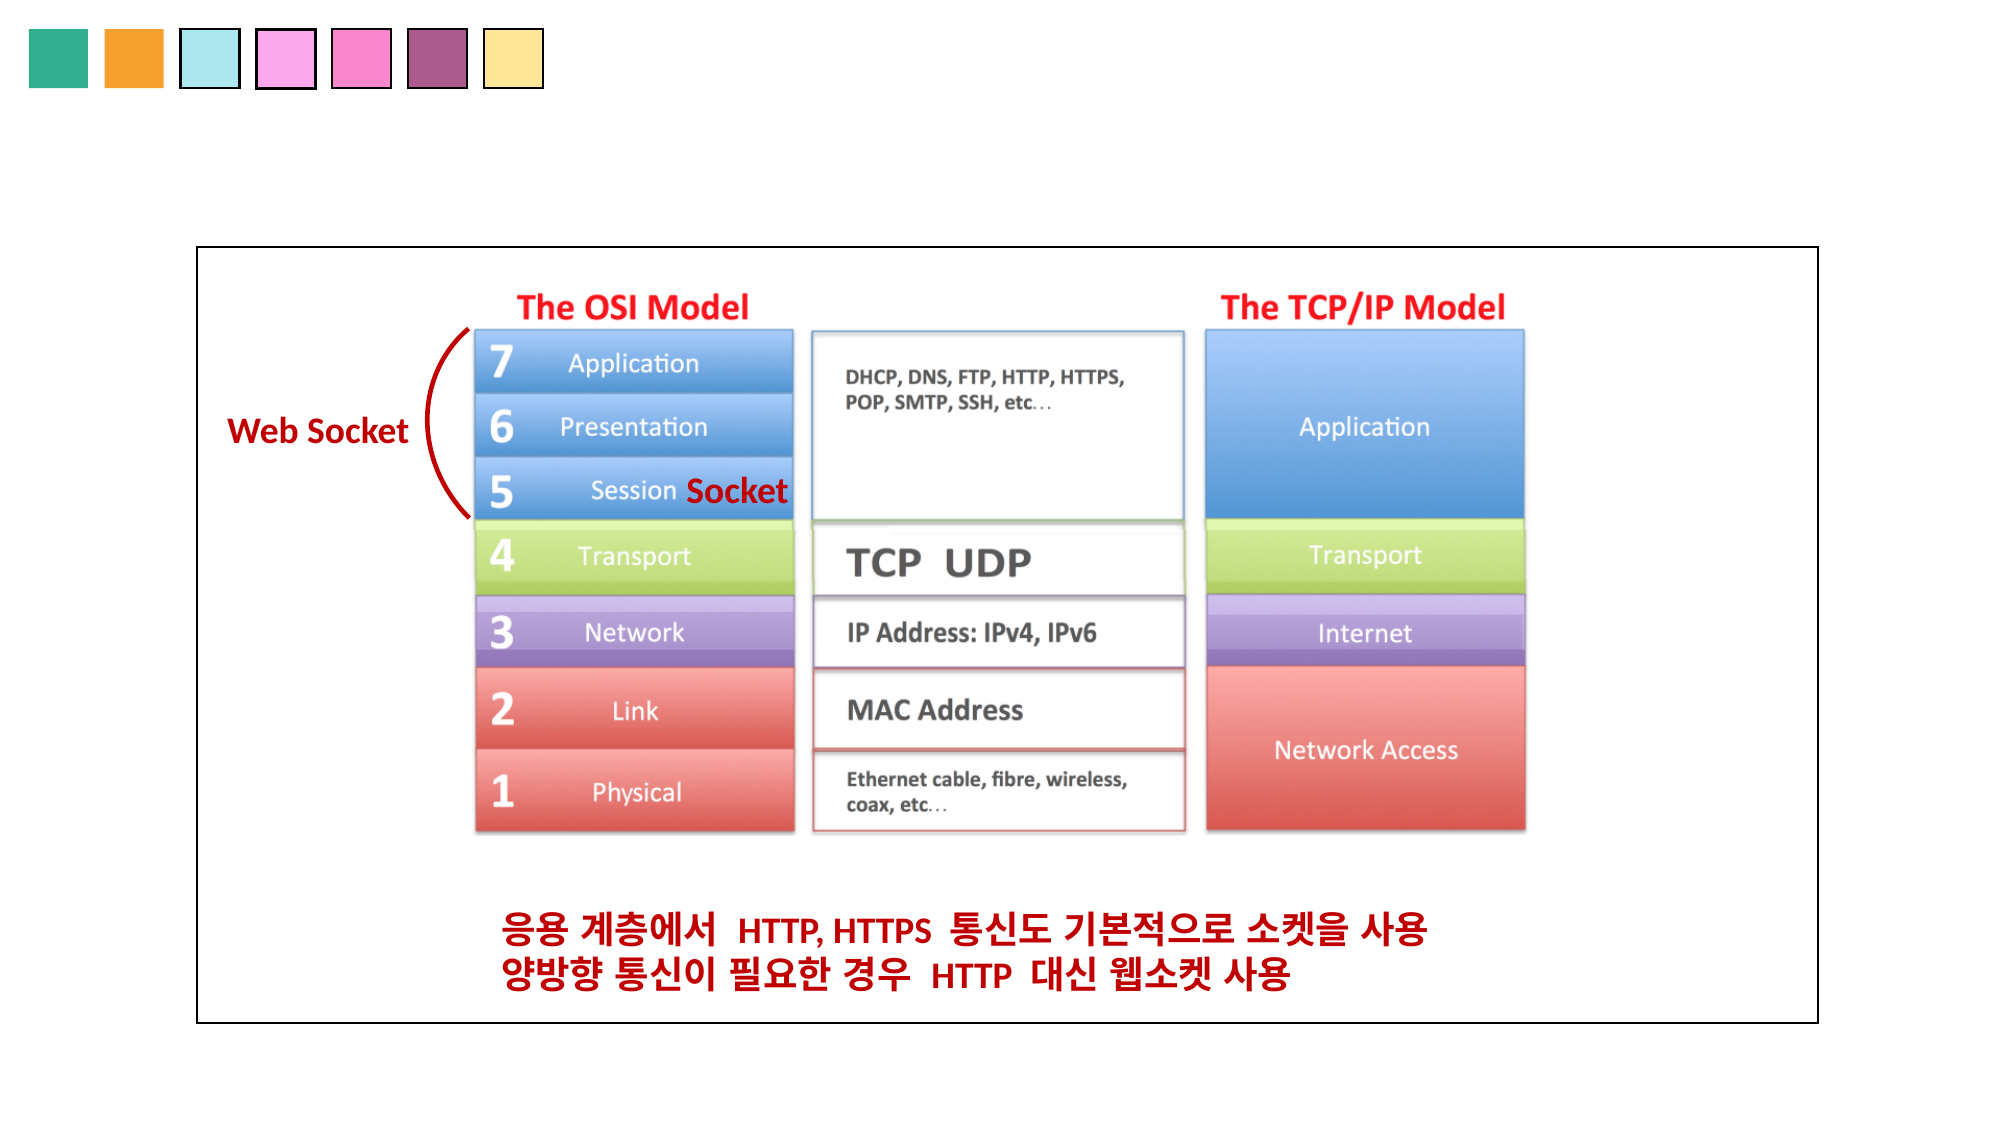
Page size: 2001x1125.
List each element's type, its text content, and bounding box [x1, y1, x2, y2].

text_box [255, 28, 316, 89]
text_box [331, 28, 392, 89]
text_box [426, 330, 466, 516]
text_box [28, 28, 89, 89]
picture [466, 289, 1534, 836]
text_box [179, 28, 241, 89]
text_box [104, 28, 165, 89]
text_box [407, 28, 468, 89]
text_box Web Socket [212, 398, 425, 459]
text_box [196, 246, 1819, 1024]
text_box 응용 계층에서 HTTP, HTTPS 통신도 기본적으로 소켓을 사용 양방향 통신이 필요한 경우 HTTP 대신 웹소켓 사용 [486, 898, 1445, 1004]
